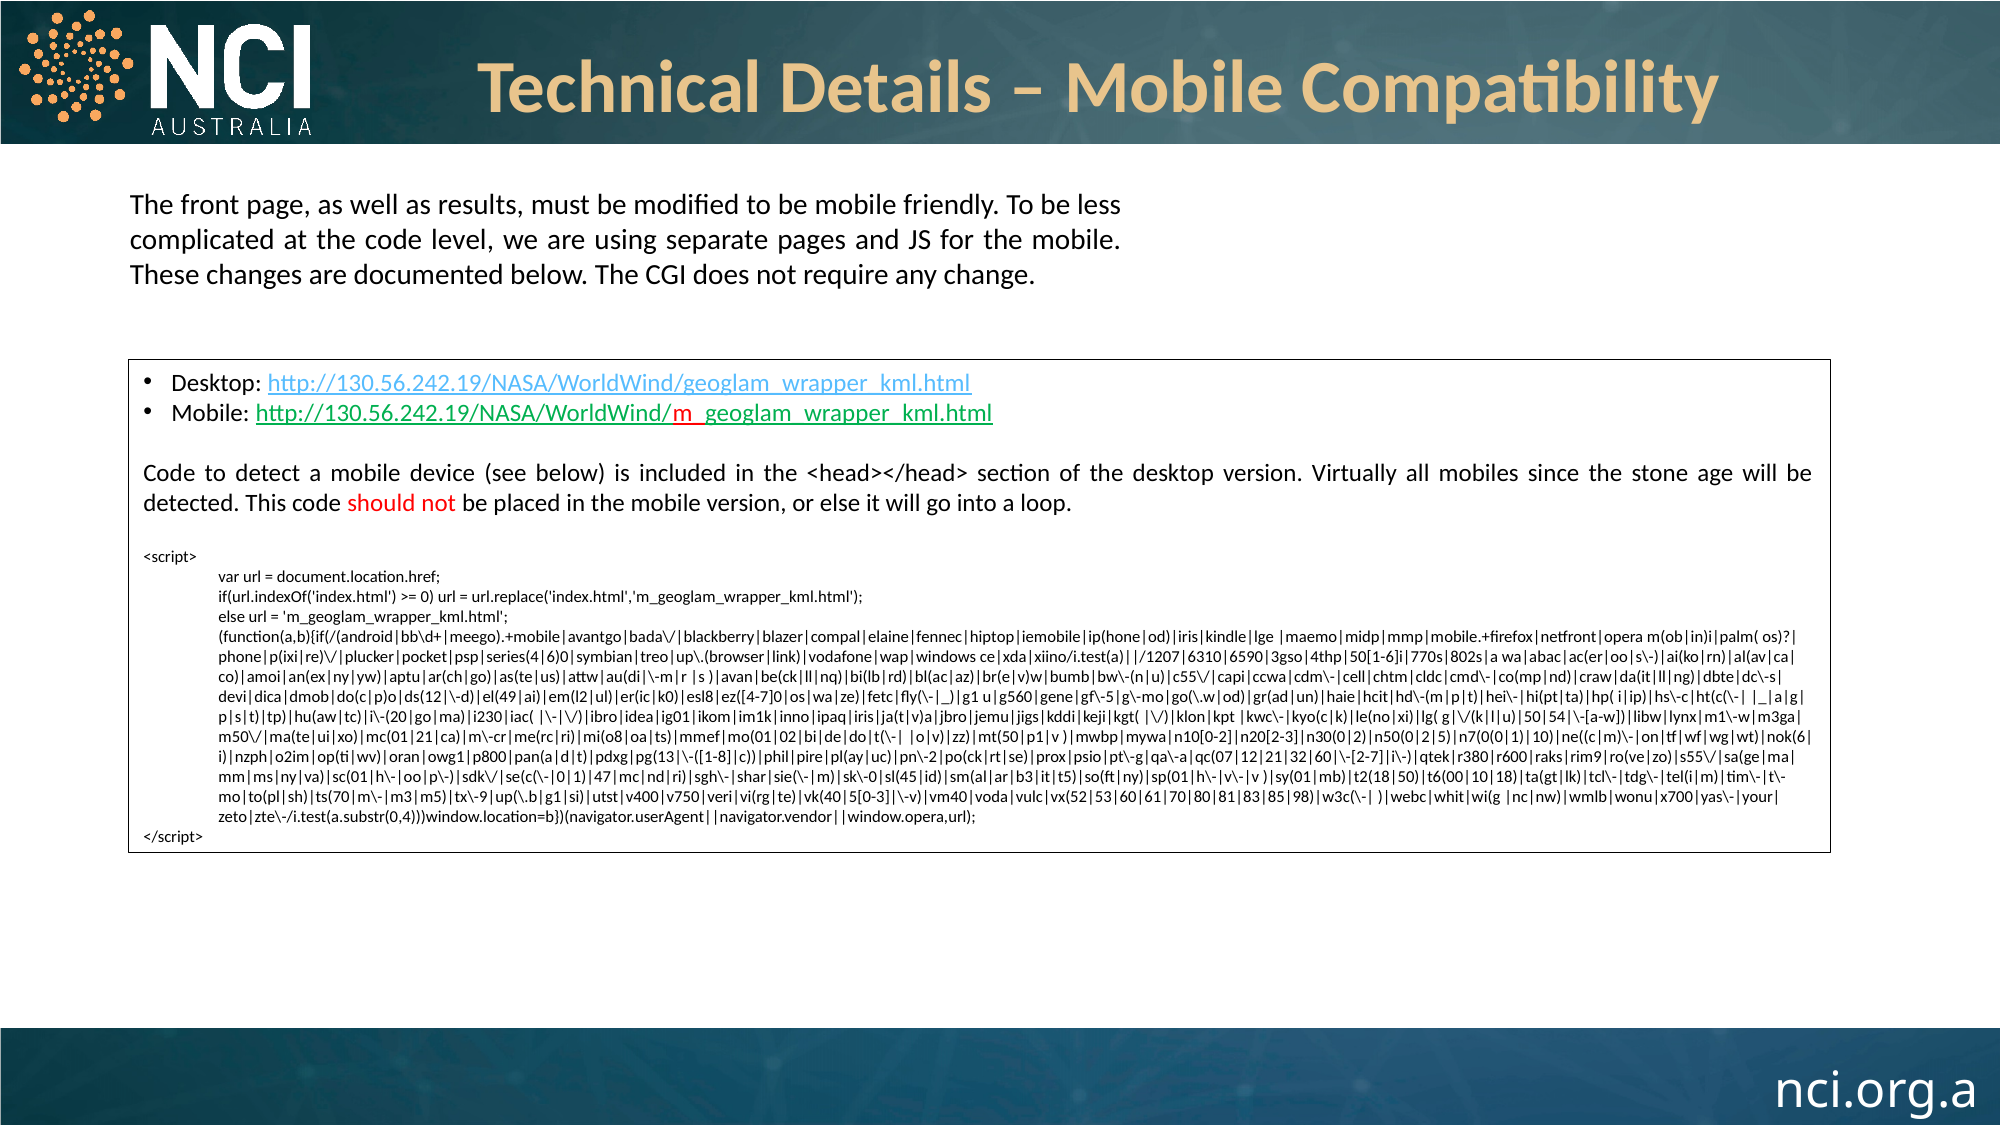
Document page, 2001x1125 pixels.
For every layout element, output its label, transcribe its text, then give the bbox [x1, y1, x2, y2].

picture [2, 2, 2000, 144]
text_box The front page, as well as results, must be modified to be mobile friendly. To be less complicated at the code level, we are using separate pages and JS for the mobile. These changes are documented below. The CGI does not require any change. [115, 178, 1137, 298]
text_box Technical Details – Mobile Compatibility [334, 29, 1865, 135]
picture [2, 1028, 2000, 1125]
text_box Desktop: http://130.56.242.19/NASA/WorldWind/geoglam_wrapper_kml.html Mobile: http://130.56.242.19/NASA/WorldWind/m_geoglam_wrapper_kml.html Code to detect a mobile device (see below) is included in the <head></head> section of the desktop version. Virtually all mobiles since the stone age will be detected. This code should not be placed in the mobile version, or else it will go into a loop. <script> var url = document.location.href; if(url.indexOf('index.html') >= 0) url = url.replace('index.html','m_geoglam_wrapper_kml.html'); else url = 'm_geoglam_wrapper_kml.html'; (function(a,b){if(/(android|bb\d+|meego).+mobile|avantgo|bada\/|blackberry|blazer|compal|elaine|fennec|hiptop|iemobile|ip(hone|od)|iris|kindle|lge |maemo|midp|mmp|mobile.+firefox|netfront|opera m(ob|in)i|palm( os)?|phone|p(ixi|re)\/|plucker|pocket|psp|series(4|6)0|symbian|treo|up\.(browser|link)|vodafone|wap|windows ce|xda|xiino/i.test(a)||/1207|6310|6590|3gso|4thp|50[1-6]i|770s|802s|a wa|abac|ac(er|oo|s\-)|ai(ko|rn)|al(av|ca|co)|amoi|an(ex|ny|yw)|aptu|ar(ch|go)|as(te|us)|attw|au(di|\-m|r |s )|avan|be(ck|ll|nq)|bi(lb|rd)|bl(ac|az)|br(e|v)w|bumb|bw\-(n|u)|c55\/|capi|ccwa|cdm\-|cell|chtm|cldc|cmd\-|co(mp|nd)|craw|da(it|ll|ng)|dbte|dc\-s|devi|dica|dmob|do(c|p)o|ds(12|\-d)|el(49|ai)|em(l2|ul)|er(ic|k0)|esl8|ez([4-7]0|os|wa|ze)|fetc|fly(\-|_)|g1 u|g560|gene|gf\-5|g\-mo|go(\.w|od)|gr(ad|un)|haie|hcit|hd\-(m|p|t)|hei\-|hi(pt|ta)|hp( i|ip)|hs\-c|ht(c(\-| |_|a|g|p|s|t)|tp)|hu(aw|tc)|i\-(20|go|ma)|i230|iac( |\-|\/)|ibro|idea|ig01|ikom|im1k|inno|ipaq|iris|ja(t|v)a|jbro|jemu|jigs|kddi|keji|kgt( |\/)|klon|kpt |kwc\-|kyo(c|k)|le(no|xi)|lg( g|\/(k|l|u)|50|54|\-[a-w])|libw|lynx|m1\-w|m3ga|m50\/|ma(te|ui|xo)|mc(01|21|ca)|m\-cr|me(rc|ri)|mi(o8|oa|ts)|mmef|mo(01|02|bi|de|do|t(\-| |o|v)|zz)|mt(50|p1|v )|mwbp|mywa|n10[0-2]|n20[2-3]|n30(0|2)|n50(0|2|5)|n7(0(0|1)|10)|ne((c|m)\-|on|tf|wf|wg|wt)|nok(6|i)|nzph|o2im|op(ti|wv)|oran|owg1|p800|pan(a|d|t)|pdxg|pg(13|\-([1-8]|c))|phil|pire|pl(ay|uc)|pn\-2|po(ck|rt|se)|prox|psio|pt\-g|qa\-a|qc(07|12|21|32|60|\-[2-7]|i\-)|qtek|r380|r600|raks|rim9|ro(ve|zo)|s55\/|sa(ge|ma|mm|ms|ny|va)|sc(01|h\-|oo|p\-)|sdk\/|se(c(\-|0|1)|47|mc|nd|ri)|sgh\-|shar|sie(\-|m)|sk\-0|sl(45|id)|sm(al|ar|b3|it|t5)|so(ft|ny)|sp(01|h\-|v\-|v )|sy(01|mb)|t2(18|50)|t6(00|10|18)|ta(gt|lk)|tcl\-|tdg\-|tel(i|m)|tim\-|t\-mo|to(pl|sh)|ts(70|m\-|m3|m5)|tx\-9|up(\.b|g1|si)|utst|v400|v750|veri|vi(rg|te)|vk(40|5[0-3]|\-v)|vm40|voda|vulc|vx(52|53|60|61|70|80|81|83|85|98)|w3c(\-| )|webc|whit|wi(g |nc|nw)|wmlb|wonu|x700|yas\-|your|zeto|zte\-/i.test(a.substr(0,4)))window.location=b})(navigator.userAgent||navigator.vendor||window.opera,url); </script> [128, 358, 1831, 853]
